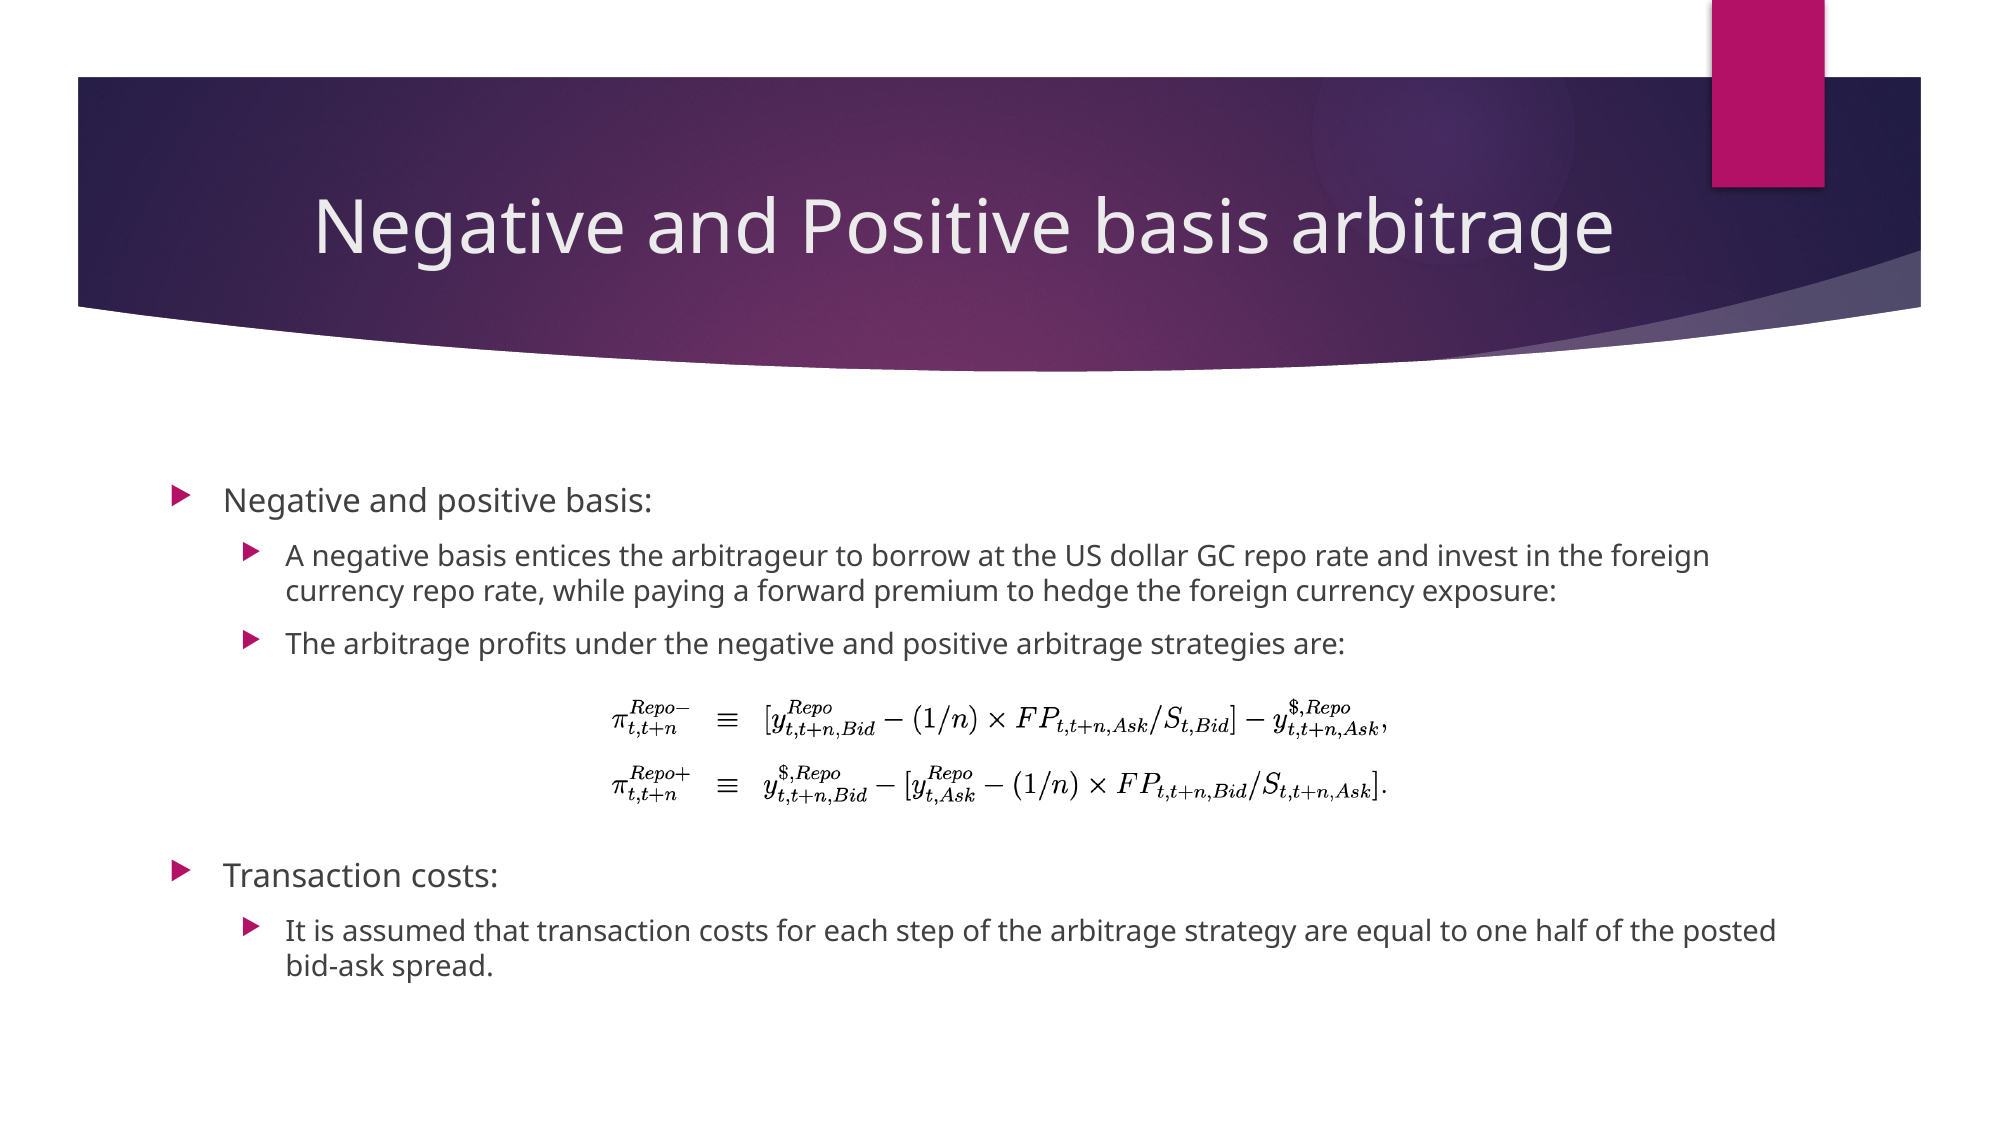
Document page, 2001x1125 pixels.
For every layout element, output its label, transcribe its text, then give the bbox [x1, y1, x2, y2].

picture [591, 680, 1409, 819]
title Negative and Positive basis arbitrage [297, 165, 1735, 282]
list Negative and positive basis: A negative basis entices the arbitrageur to borrow at the US dollar GC repo rate and invest in the foreign currency repo rate, while paying a forward premium to hedge the foreign currency exposure: The arbitrage profits under the negative and positive arbitrage strategies are: Transaction costs: It is assumed that transaction costs for each step of the arbitrage strategy are equal to one half of the posted bid-ask spread. [154, 413, 1846, 992]
